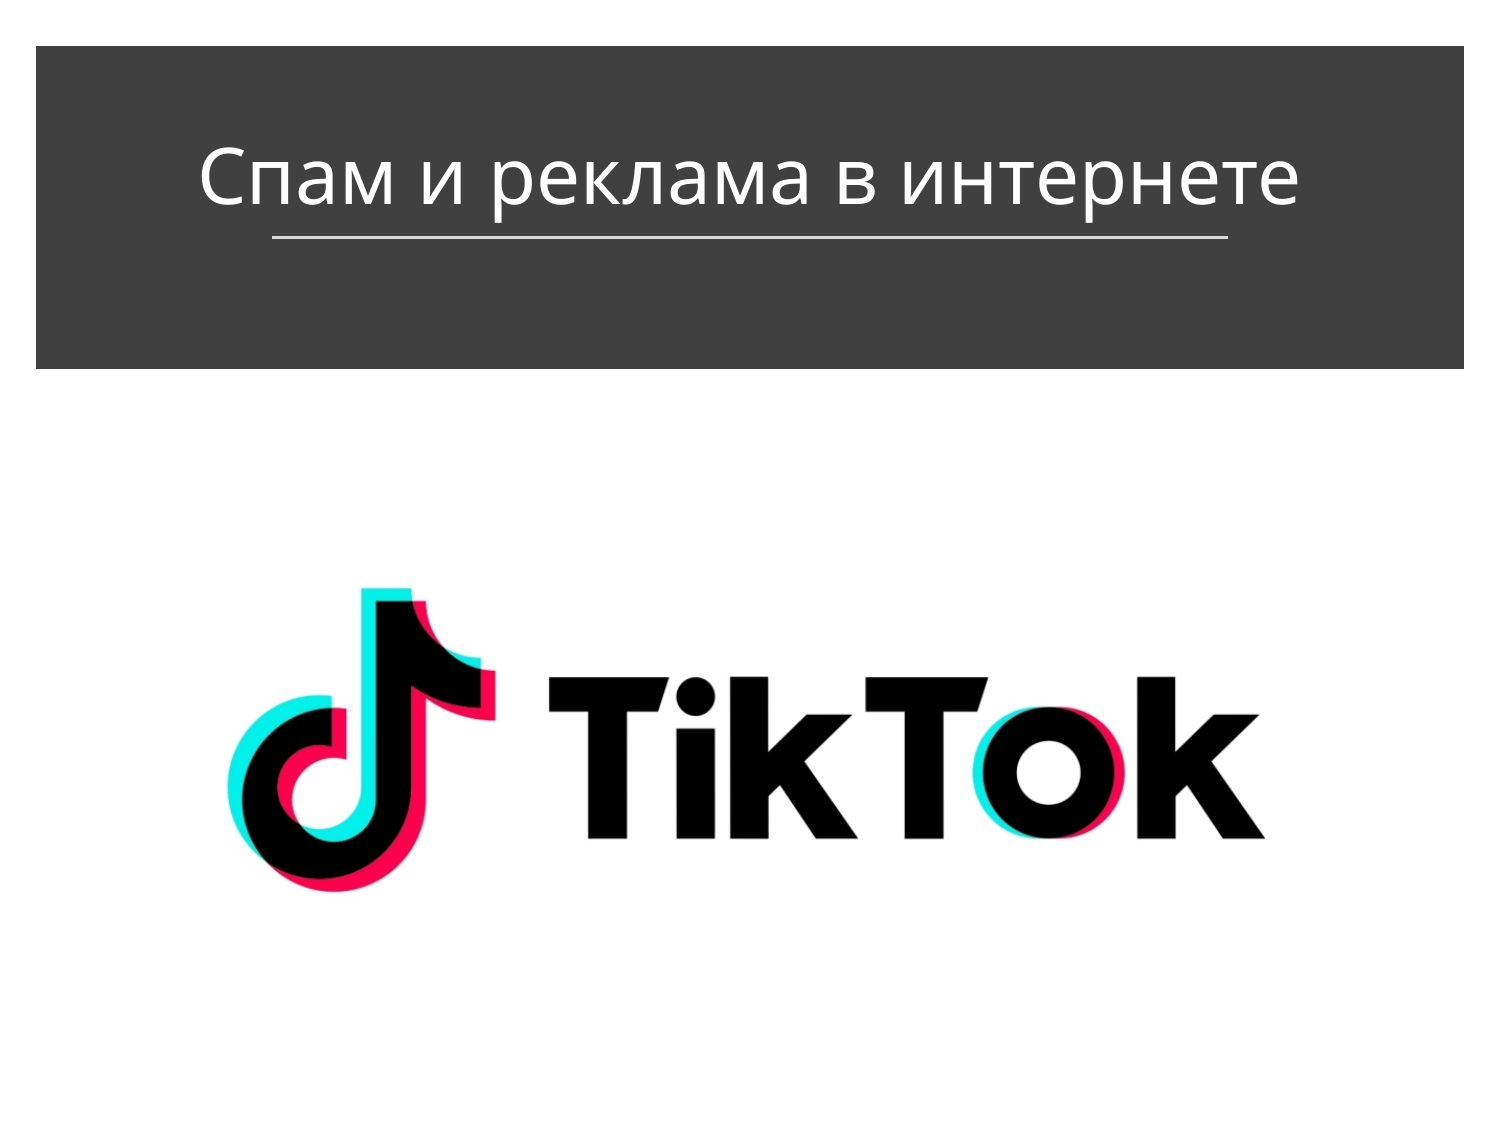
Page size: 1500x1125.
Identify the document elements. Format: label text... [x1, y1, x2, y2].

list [119, 411, 1375, 1068]
title Спам и реклама в интернете [64, 76, 1436, 230]
text_box [46, 55, 1455, 360]
